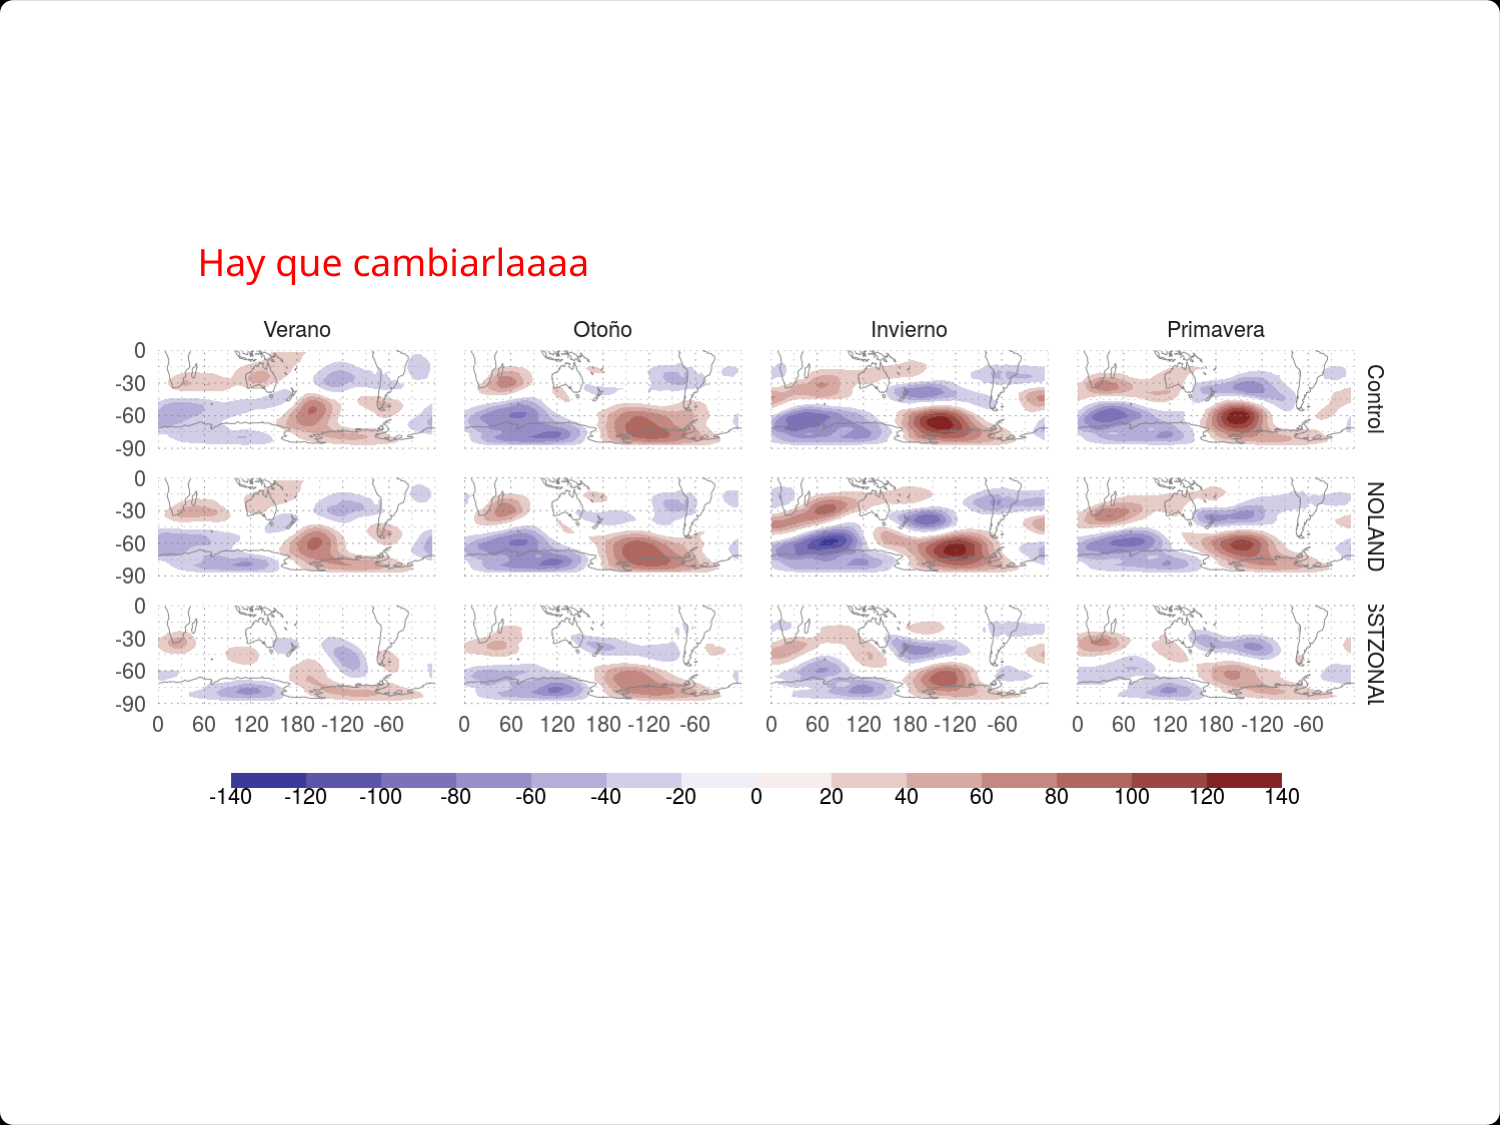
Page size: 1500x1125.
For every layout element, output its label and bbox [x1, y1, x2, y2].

picture [17, 18, 1483, 1036]
